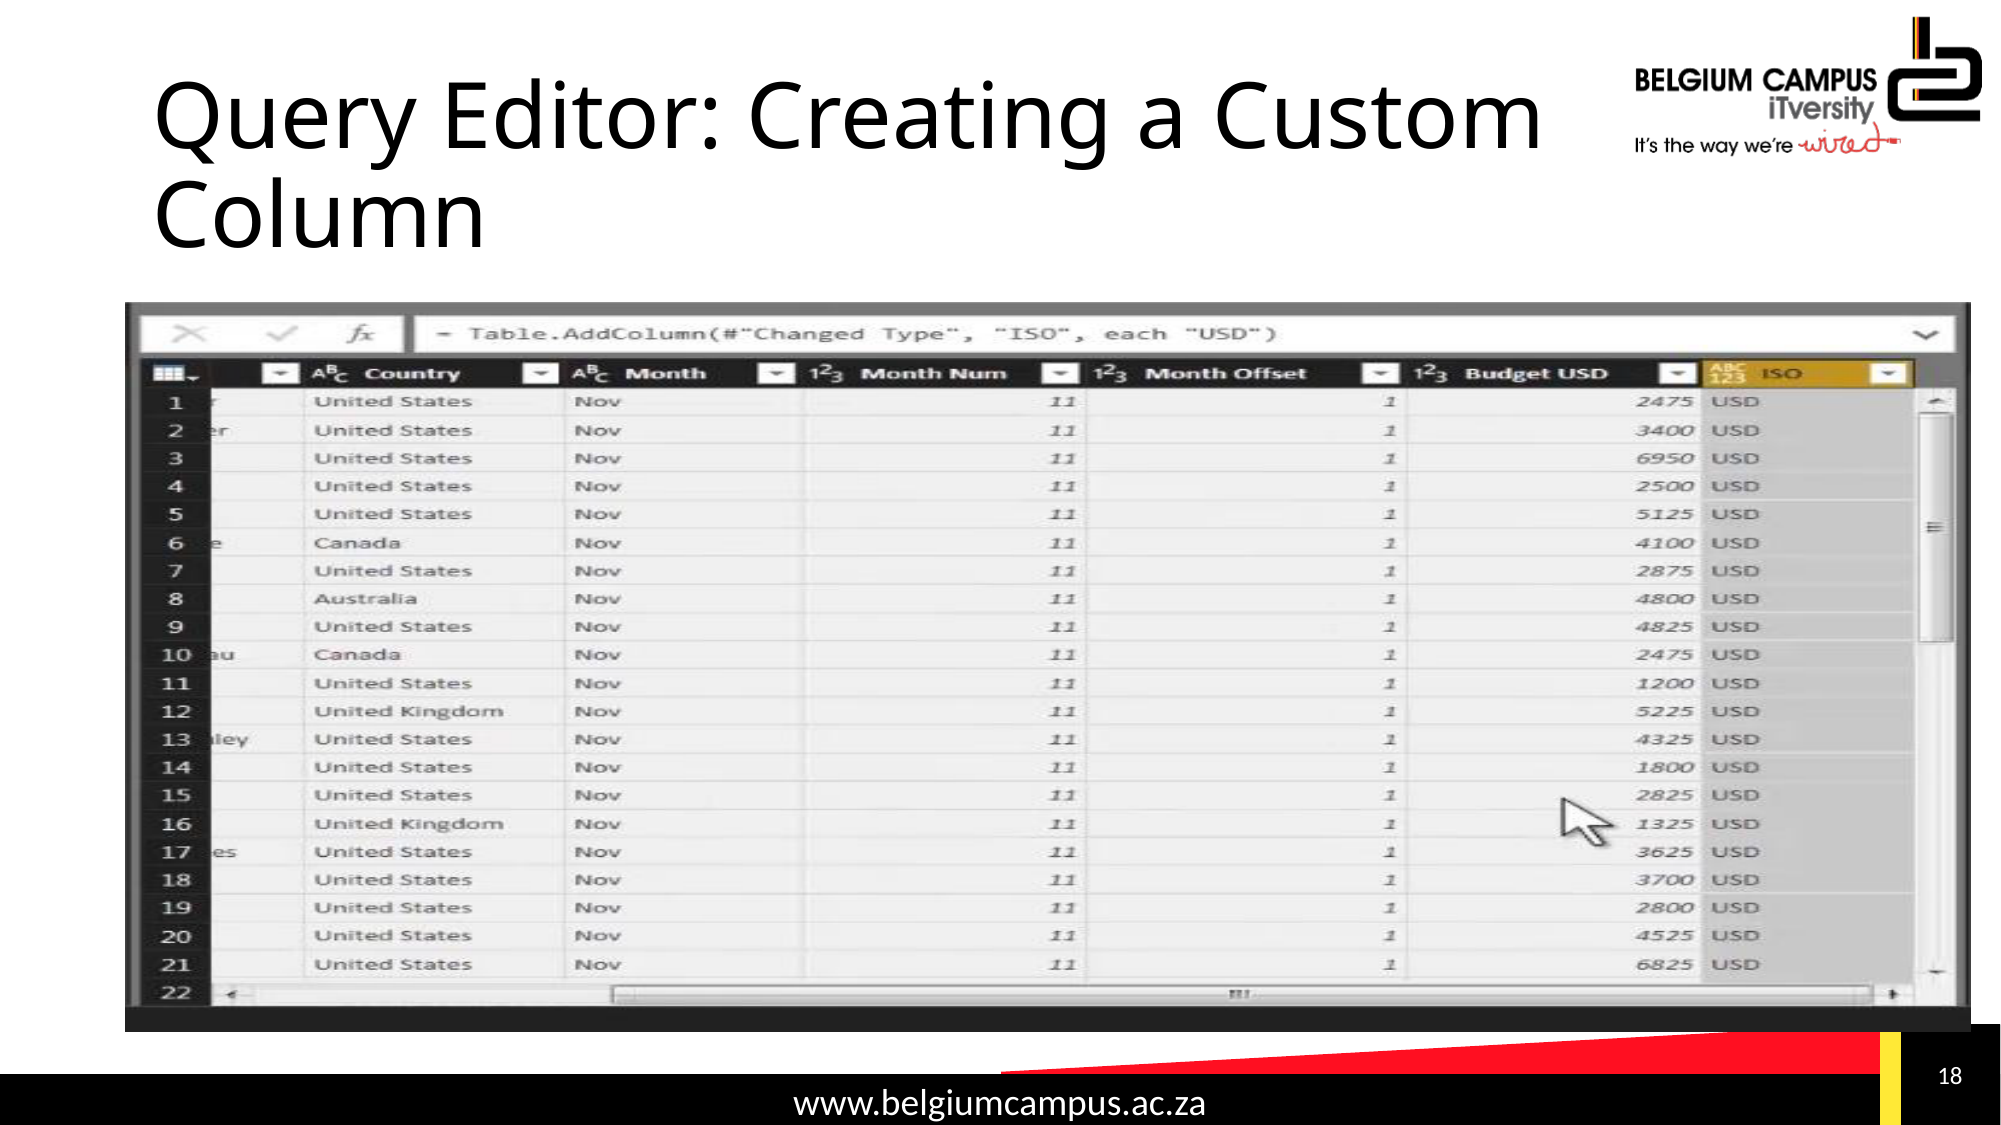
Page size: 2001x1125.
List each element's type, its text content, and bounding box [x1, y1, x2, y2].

title Query Editor: Creating a Custom Column [137, 59, 1863, 278]
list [125, 302, 1971, 1032]
picture [1631, 0, 1986, 198]
